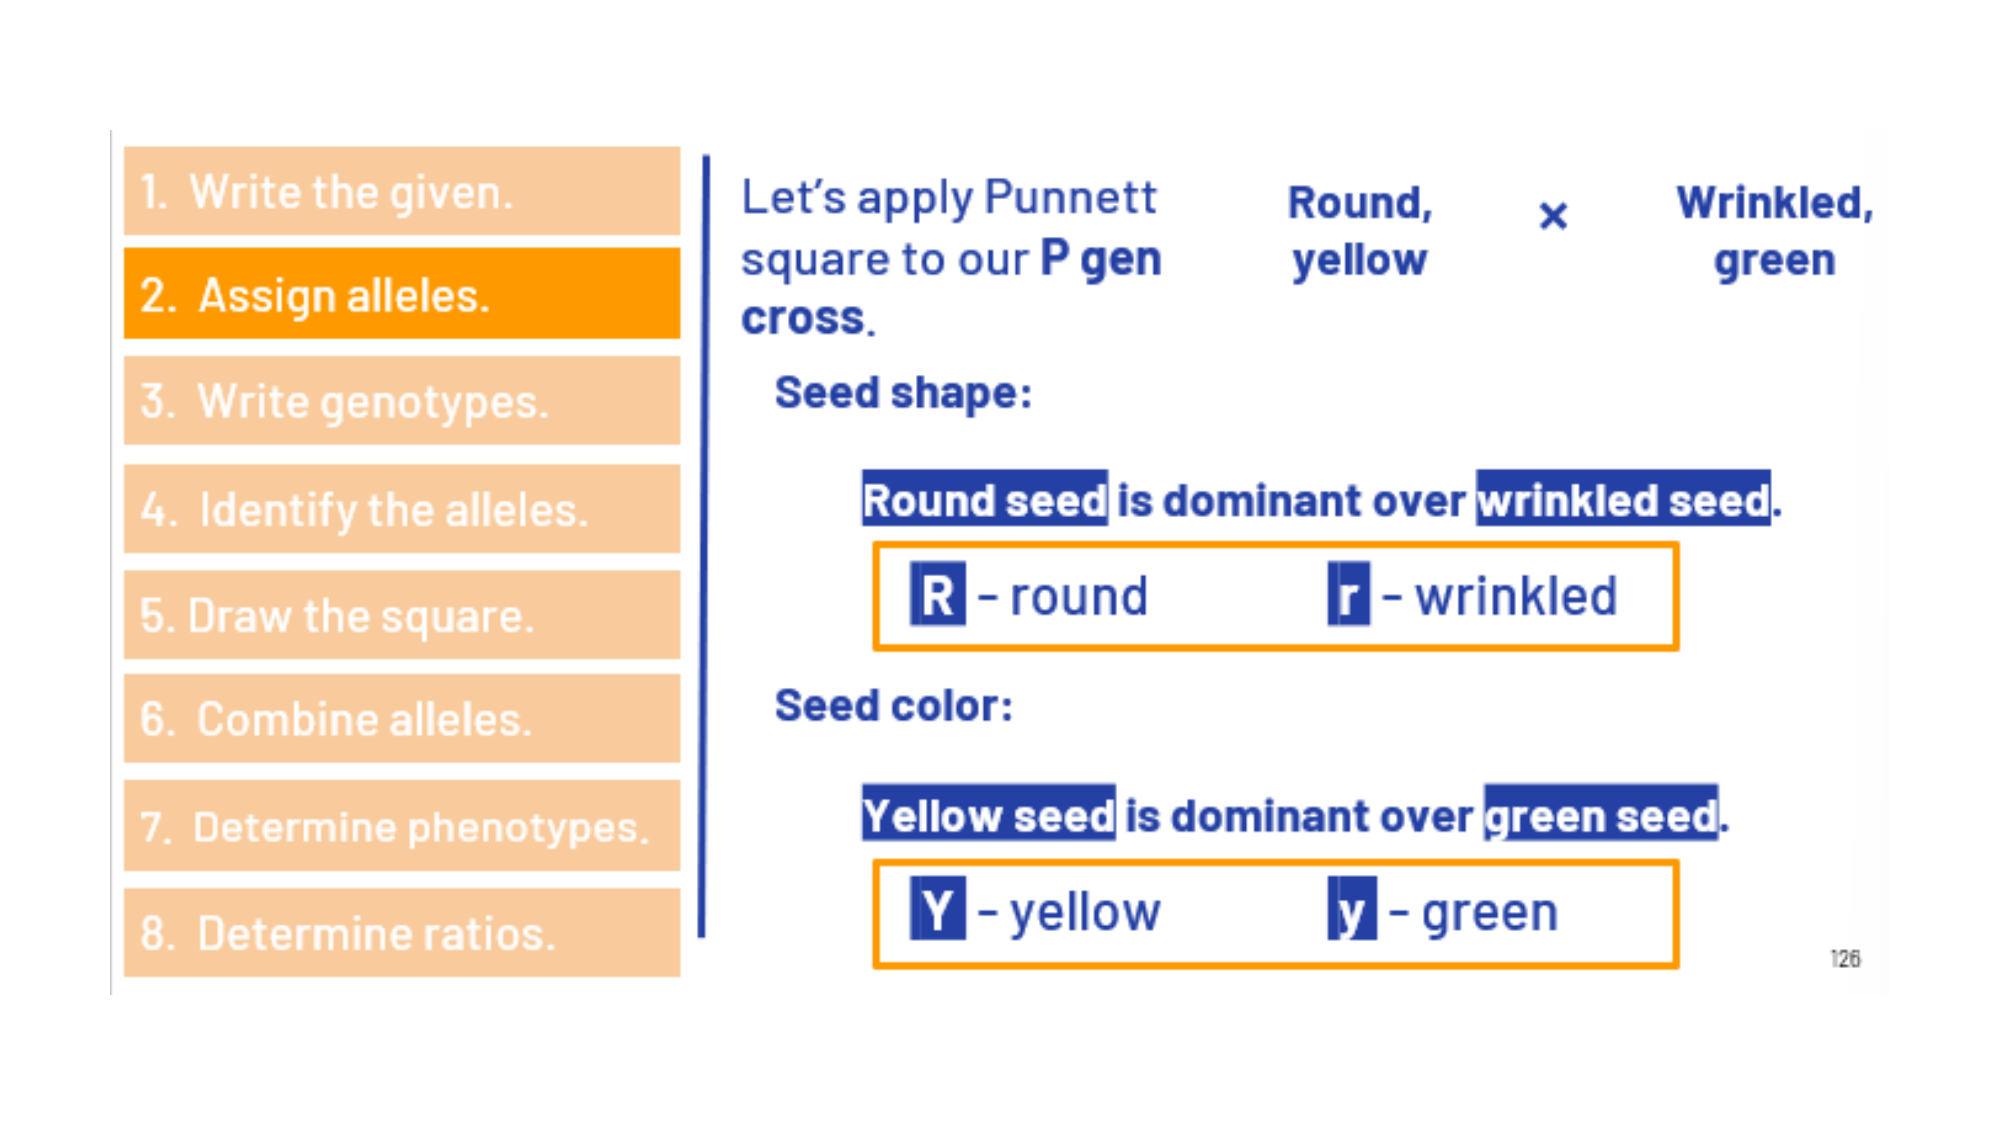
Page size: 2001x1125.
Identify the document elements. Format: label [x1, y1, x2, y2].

picture [110, 130, 1890, 995]
